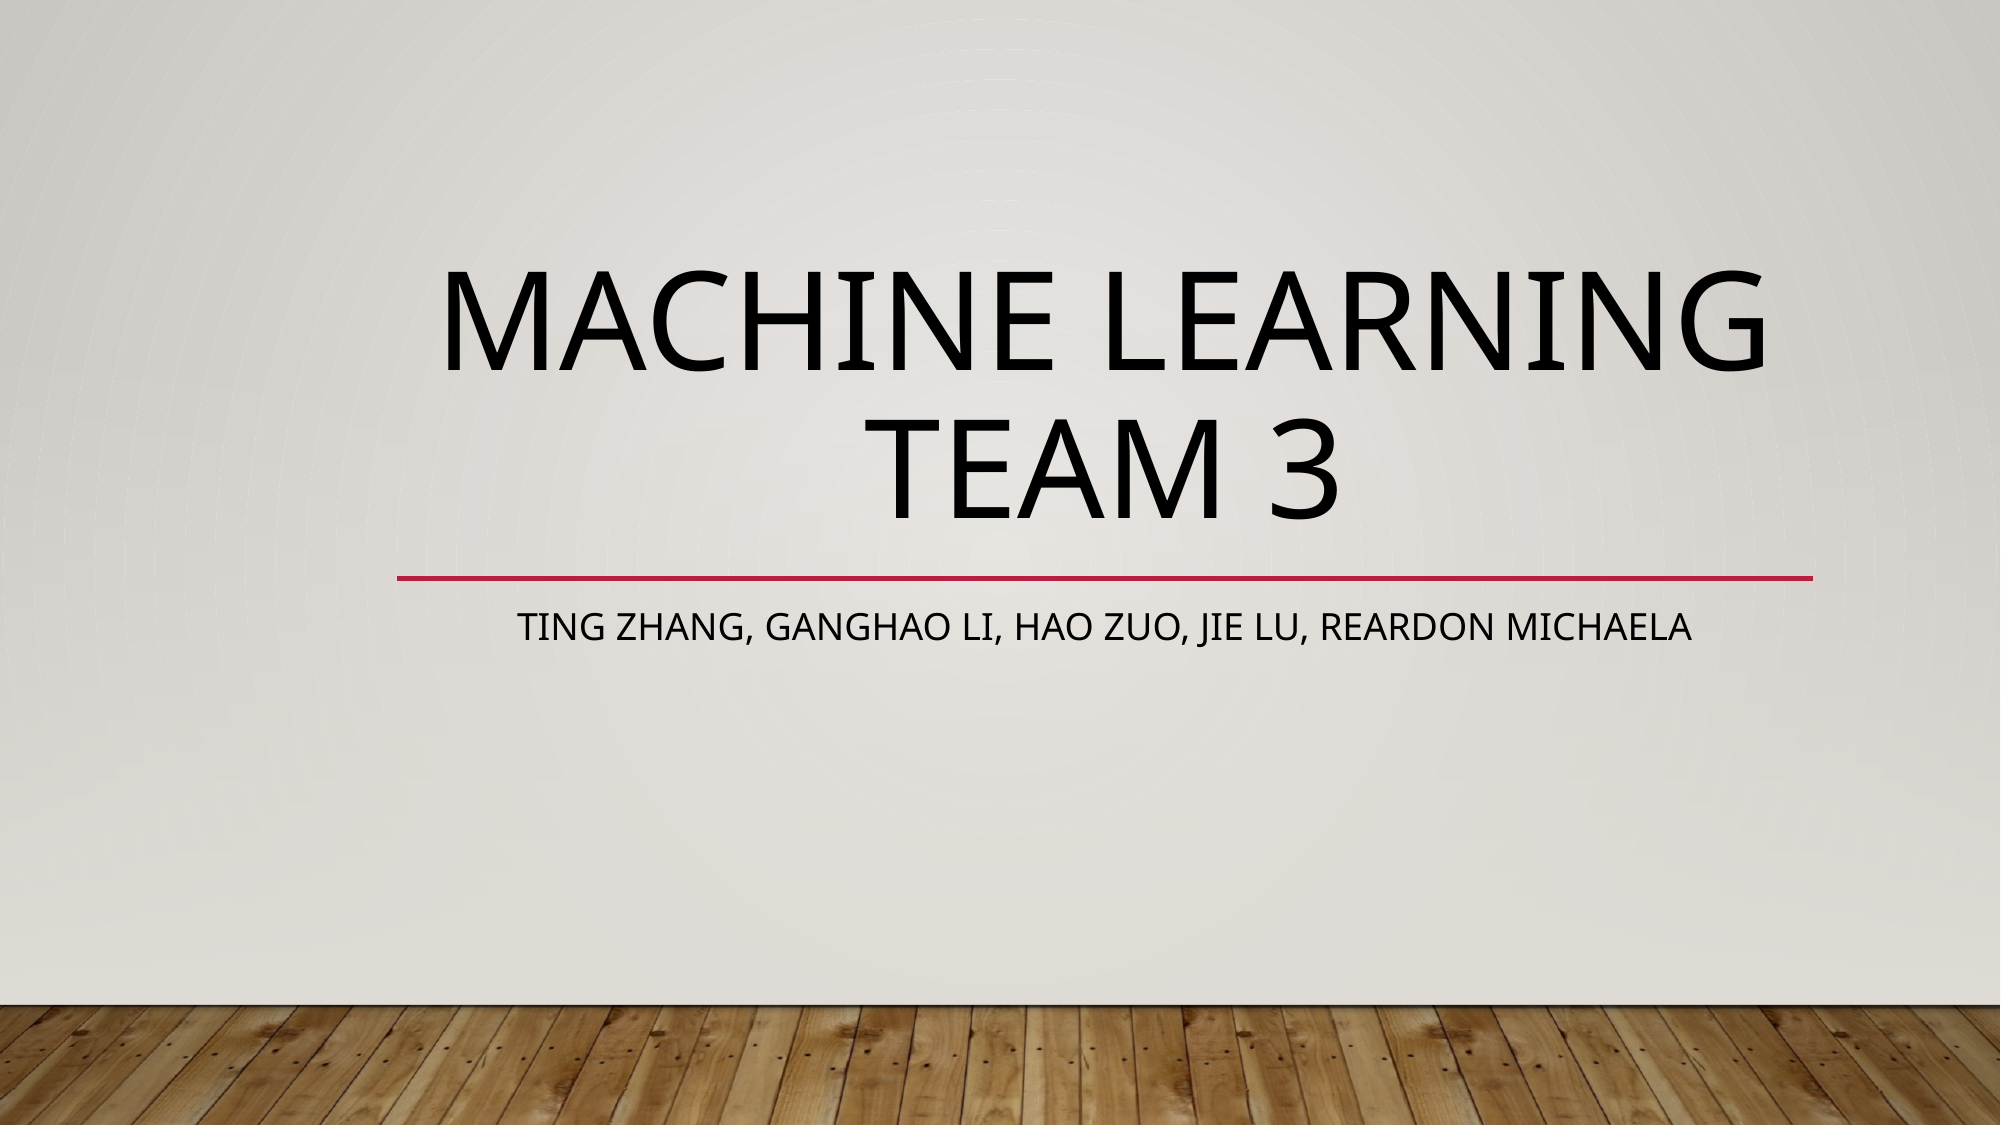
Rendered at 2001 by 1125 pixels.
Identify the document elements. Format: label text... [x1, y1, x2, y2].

title Machine Learning Team 3 [396, 131, 1814, 549]
subtitle Ting zhang, ganghao li, hao zuo, jie lu, Reardon Michaela [396, 579, 1814, 740]
picture [0, 1005, 2000, 1125]
